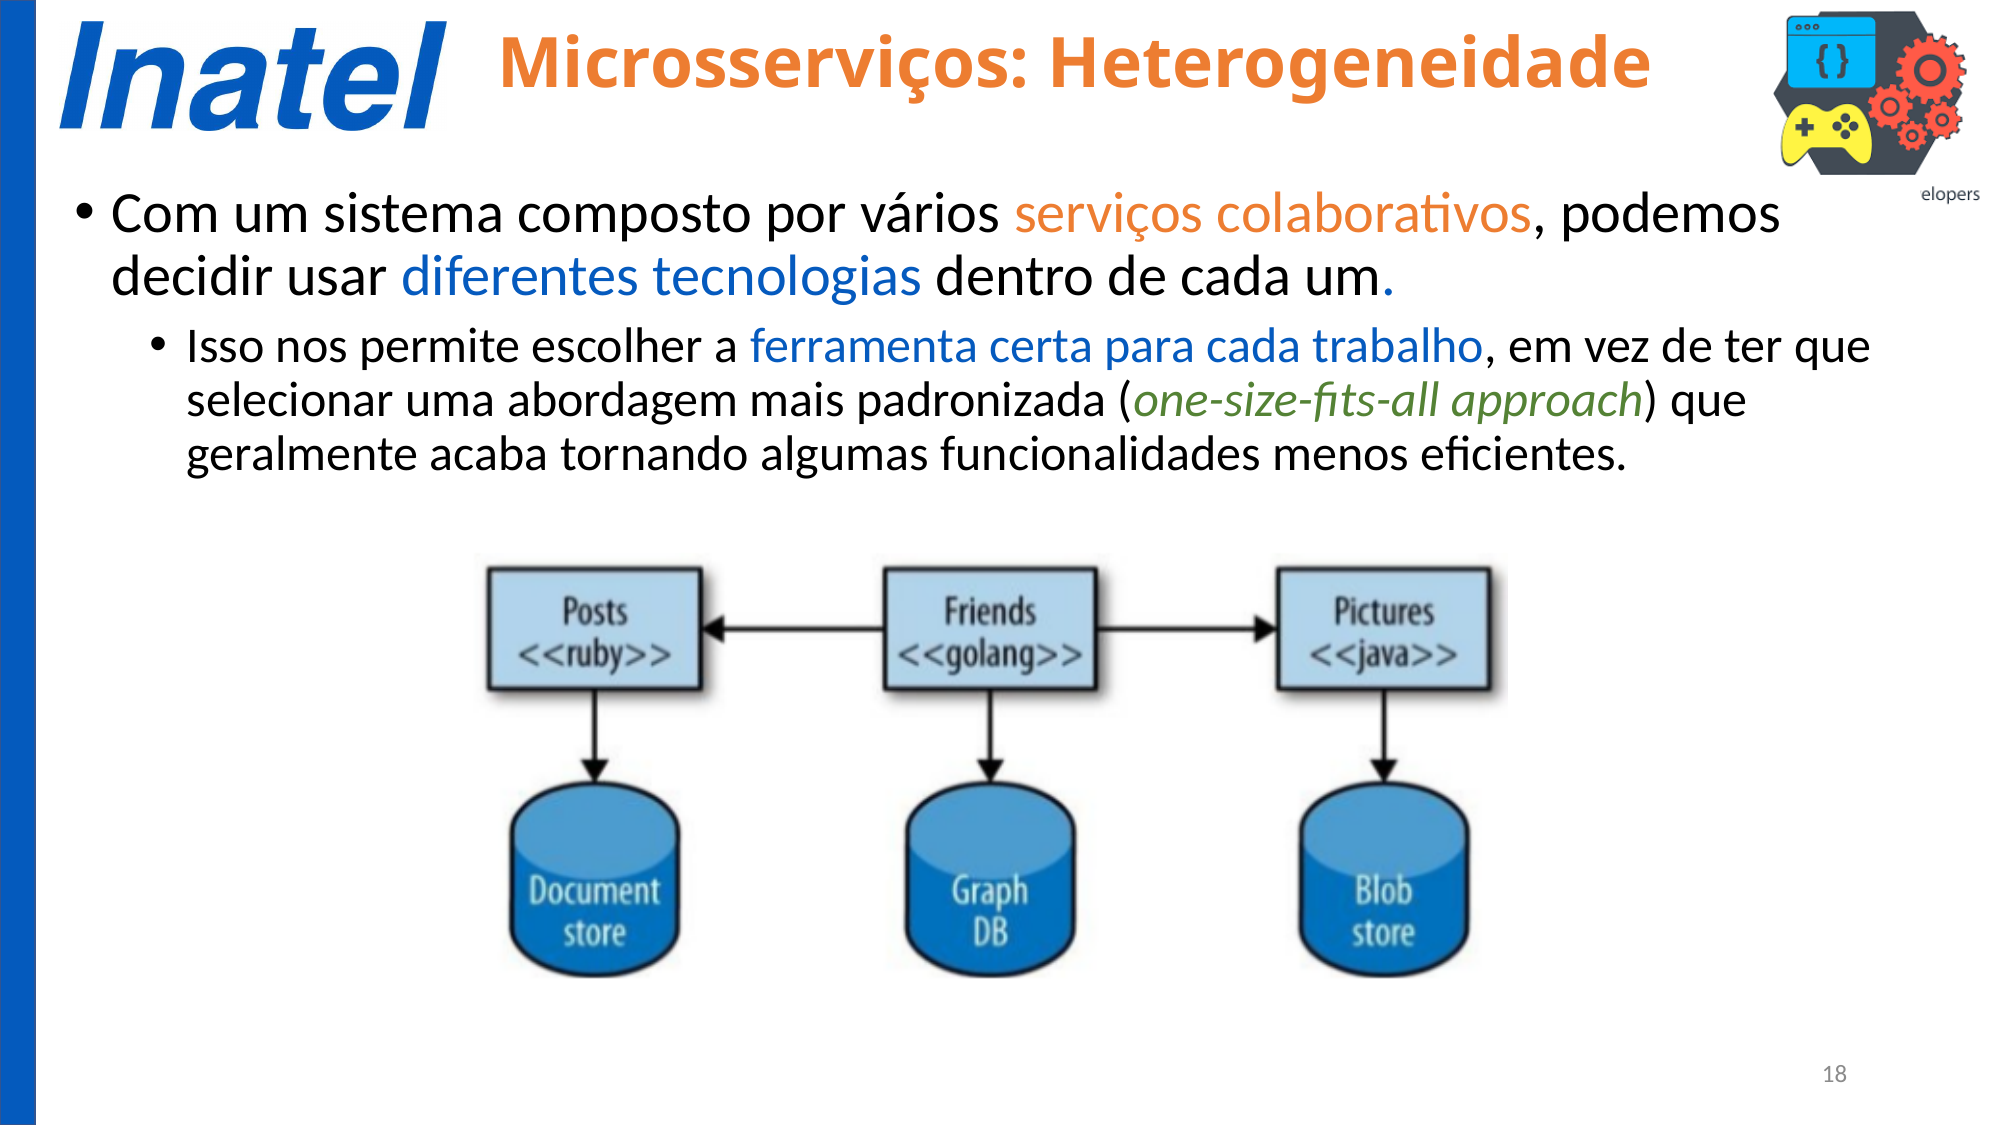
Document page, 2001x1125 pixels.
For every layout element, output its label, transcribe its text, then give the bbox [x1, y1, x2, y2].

picture [471, 552, 1508, 990]
slide_number 18 [1412, 1042, 1863, 1103]
text_box Microsserviços: Heterogeneidade [482, 0, 1749, 130]
picture [1752, 2, 1989, 239]
picture [59, 21, 447, 131]
list Com um sistema composto por vários serviços colaborativos, podemos decidir usar diferentes tecnologias dentro de cada um. Isso nos permite escolher a ferramenta certa para cada trabalho, em vez de ter que selecionar uma abordagem mais padronizada (one-size-fits-all approach) que geralmente acaba tornando algumas funcionalidades menos eficientes. [59, 175, 1921, 530]
